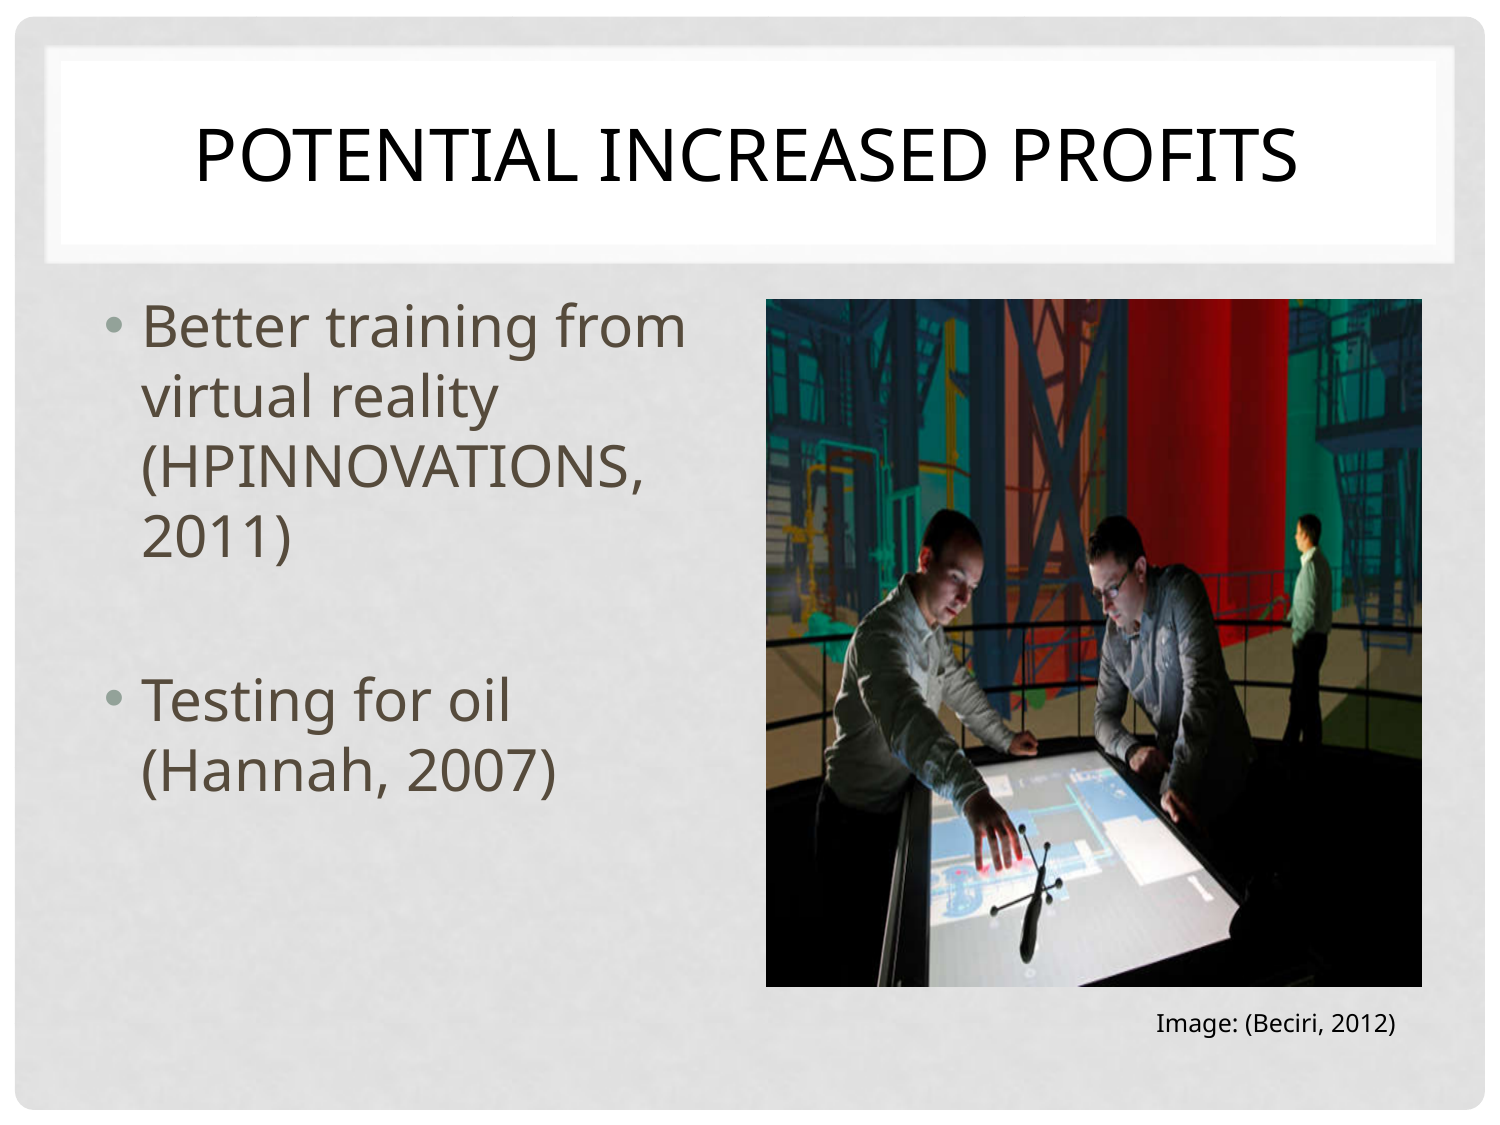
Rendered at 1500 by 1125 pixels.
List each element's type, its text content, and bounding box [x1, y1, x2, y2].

title Potential Increased Profits [69, 66, 1425, 238]
list Better training from virtual reality (HPINNOVATIONS, 2011) Testing for oil (Hannah, 2007) [69, 281, 733, 1005]
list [765, 299, 1422, 988]
text_box Image: (Beciri, 2012) [1141, 999, 1411, 1045]
